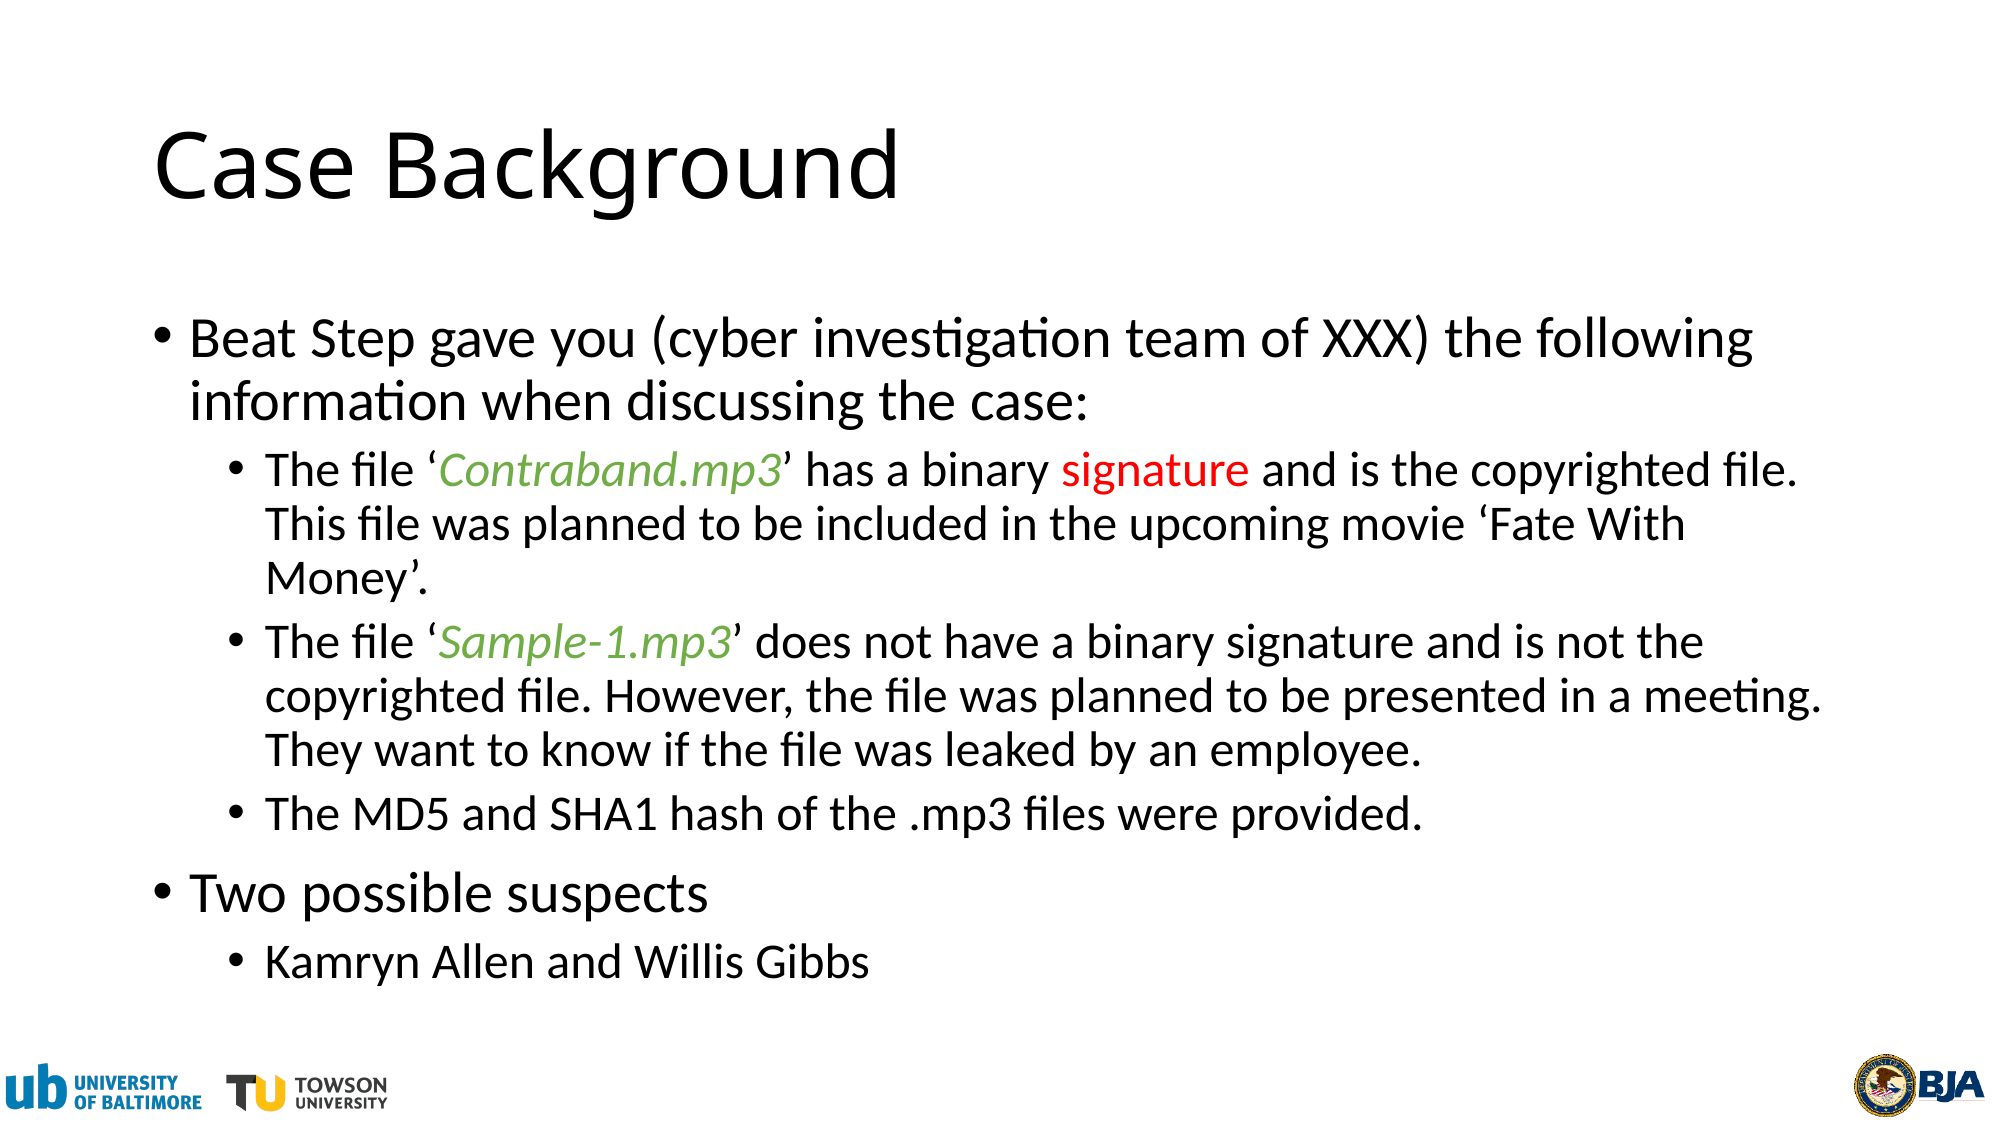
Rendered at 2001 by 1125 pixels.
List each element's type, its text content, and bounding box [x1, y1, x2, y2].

title Case Background [137, 59, 1863, 278]
picture [0, 1031, 407, 1125]
list Beat Step gave you (cyber investigation team of XXX) the following information when discussing the case: The file ‘Contraband.mp3’ has a binary signature and is the copyrighted file. This file was planned to be included in the upcoming movie ‘Fate With Money’. The file ‘Sample-1.mp3’ does not have a binary signature and is not the copyrighted file. However, the file was planned to be presented in a meeting. They want to know if the file was leaked by an employee. The MD5 and SHA1 hash of the .mp3 files were provided. Two possible suspects Kamryn Allen and Willis Gibbs [137, 299, 1863, 1014]
picture [1854, 1054, 1986, 1117]
